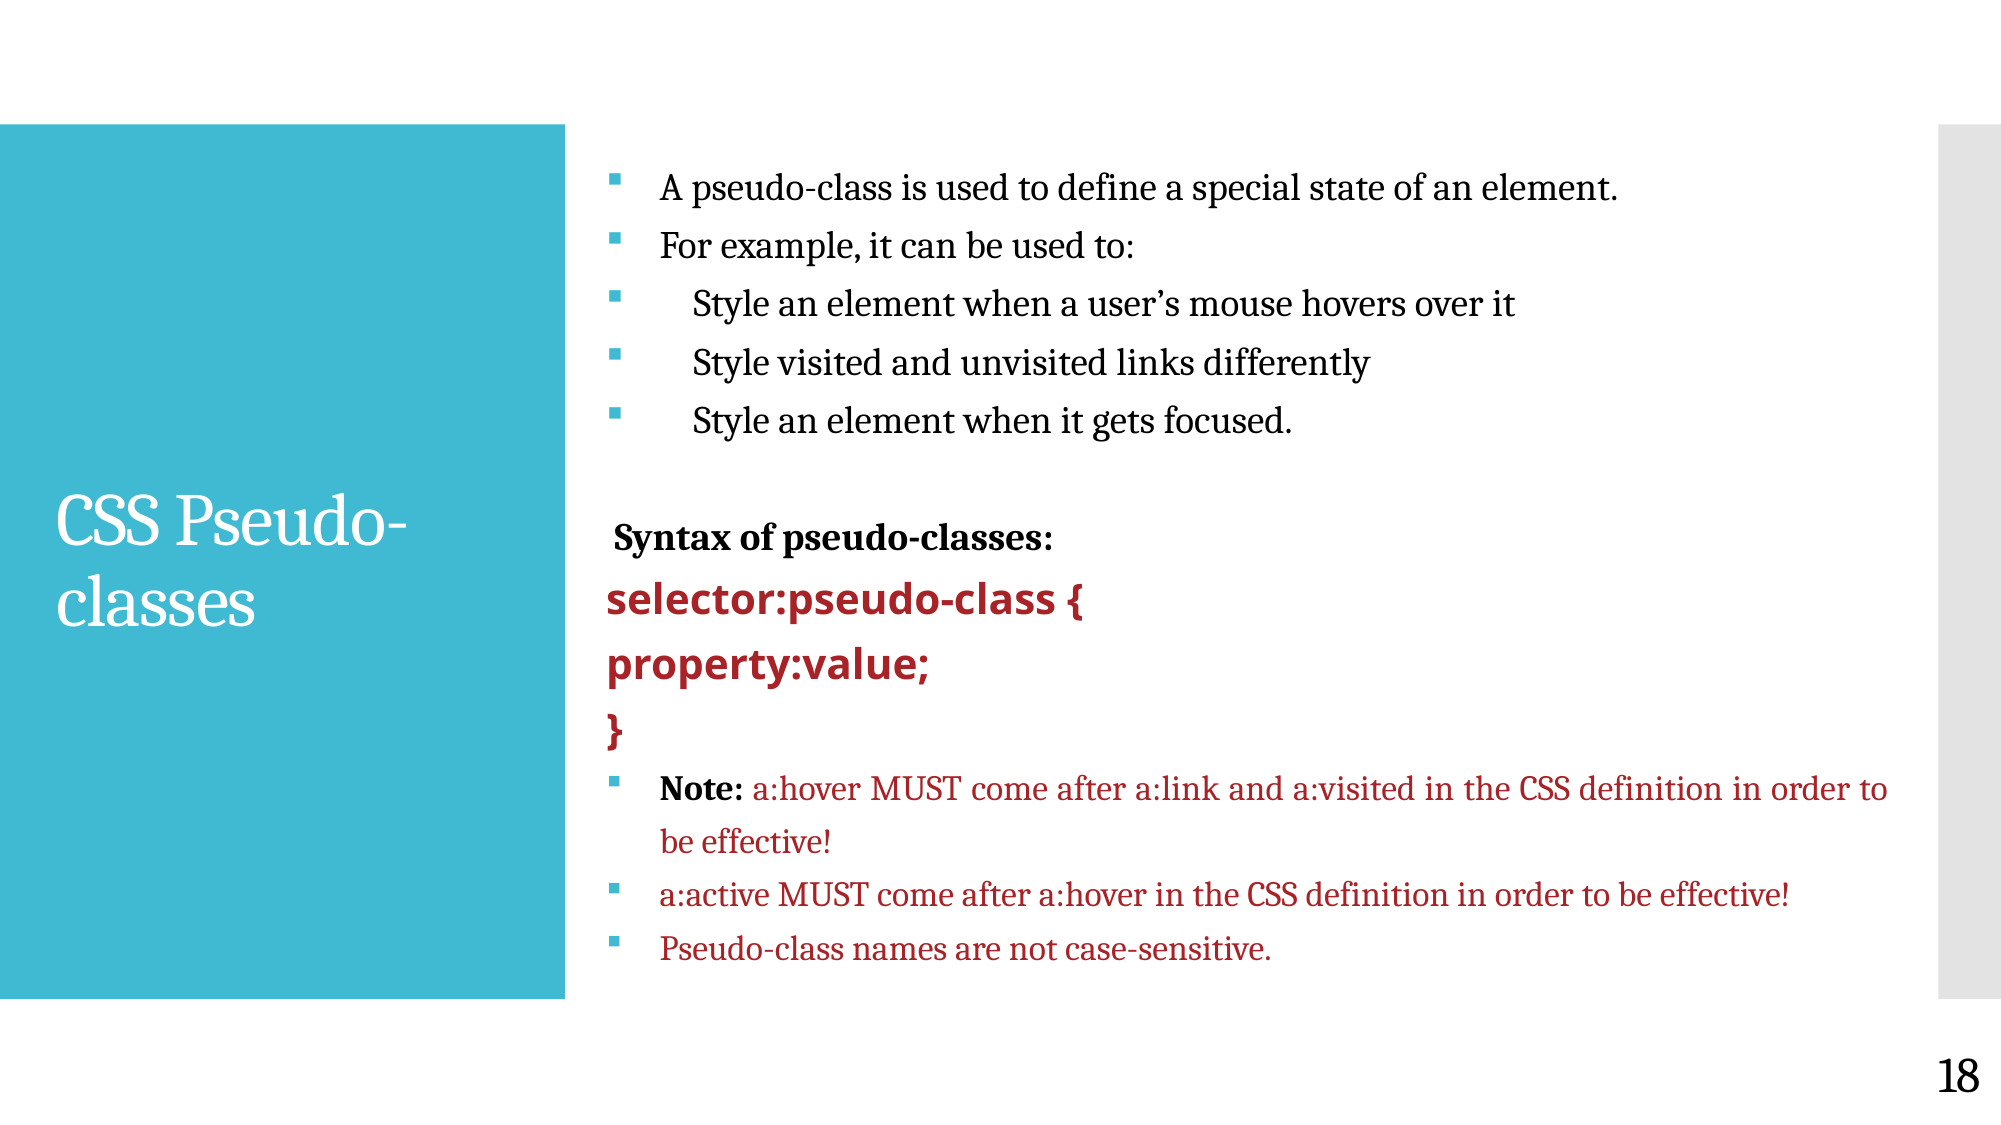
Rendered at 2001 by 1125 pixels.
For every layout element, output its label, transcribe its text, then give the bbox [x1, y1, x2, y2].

title CSS Pseudo-classes [41, 184, 525, 940]
slide_number 18 [1744, 1042, 1996, 1103]
list A pseudo-class is used to define a special state of an element. For example, it can be used to: Style an element when a user’s mouse hovers over it Style visited and unvisited links differently Style an element when it gets focused. Syntax of pseudo-classes: selector:pseudo-class { property:value; } Note: a:hover MUST come after a:link and a:visited in the CSS definition in order to be effective! a:active MUST come after a:hover in the CSS definition in order to be effective! Pseudo-class names are not case-sensitive. [591, 141, 1906, 982]
